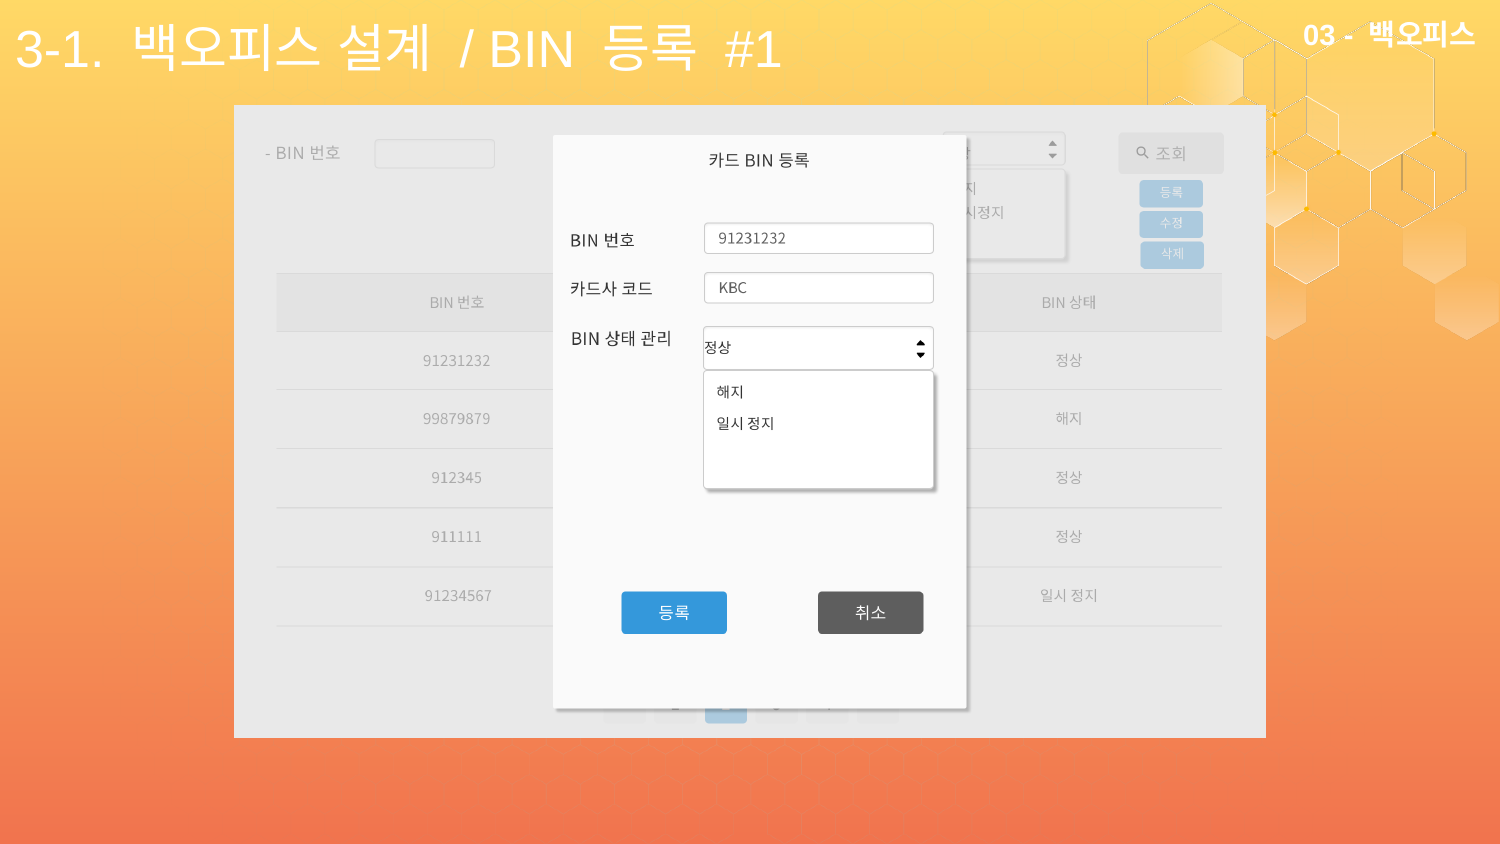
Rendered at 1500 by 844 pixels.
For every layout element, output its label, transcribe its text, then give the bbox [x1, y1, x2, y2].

picture [102, 0, 1500, 844]
text_box 03 - 백오피스 [1231, 8, 1492, 59]
title 3-1. 백오피스 설계 / BIN 등록 #1 [0, 0, 856, 106]
